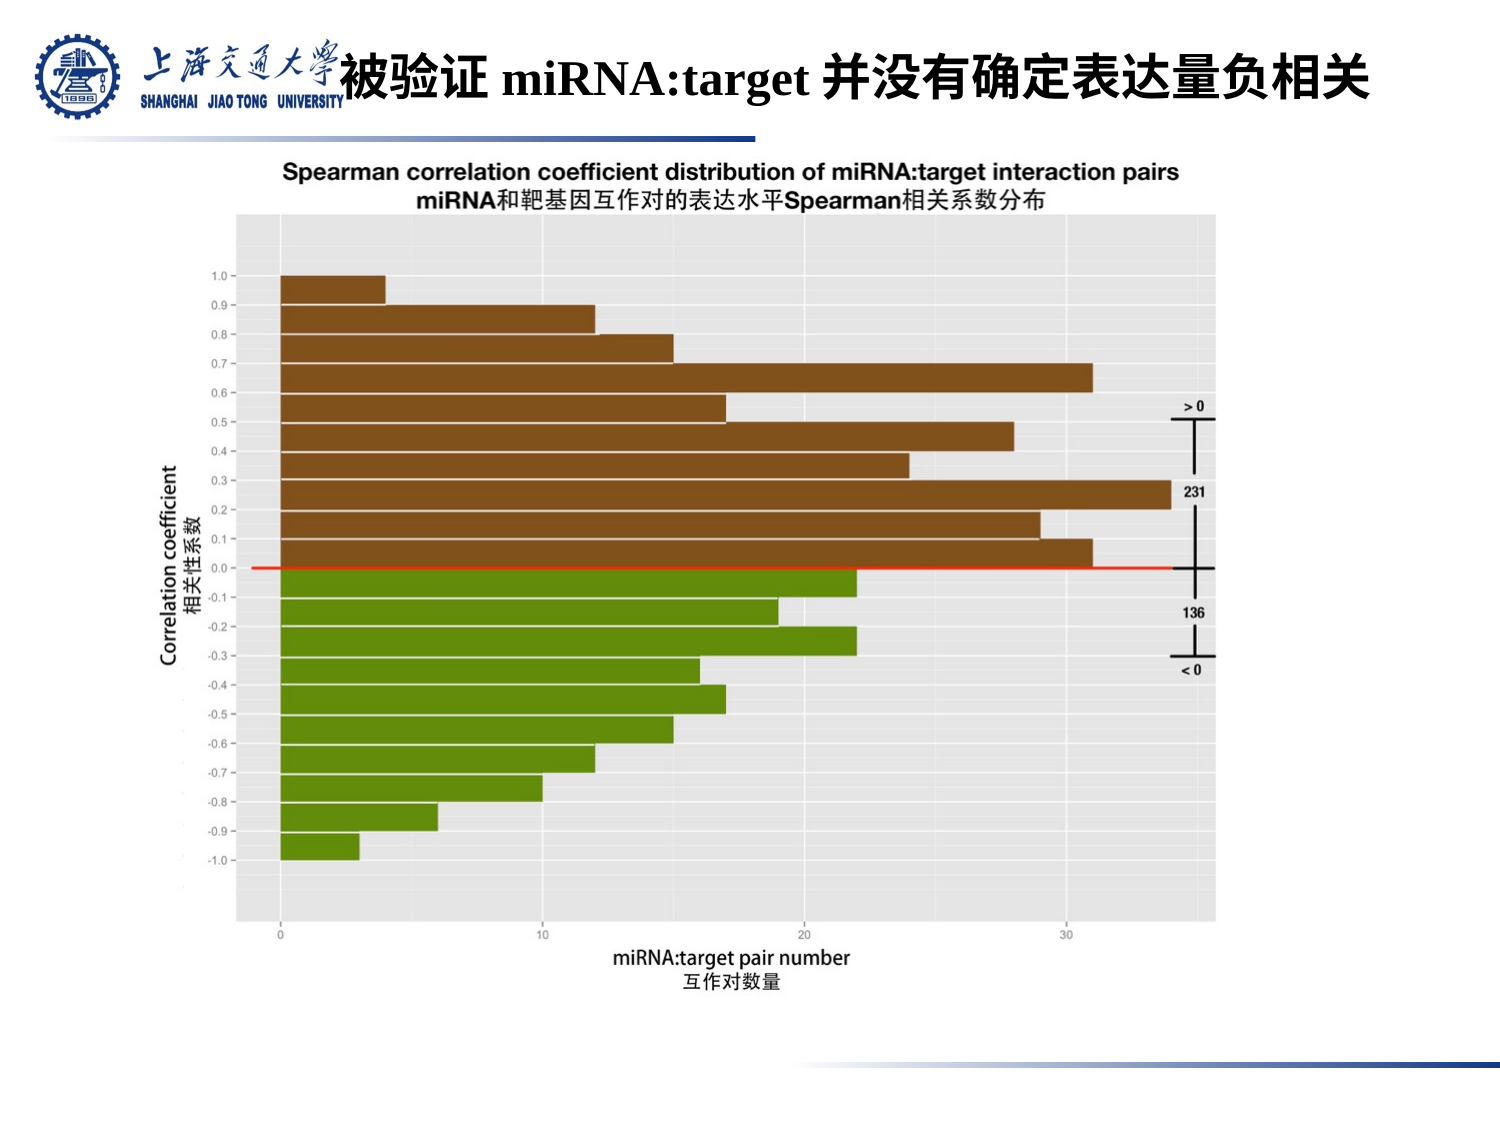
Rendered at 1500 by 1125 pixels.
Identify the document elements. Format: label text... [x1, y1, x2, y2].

picture [0, 0, 1500, 1125]
title 被验证miRNA:target并没有确定表达量负相关 [105, 0, 1500, 113]
